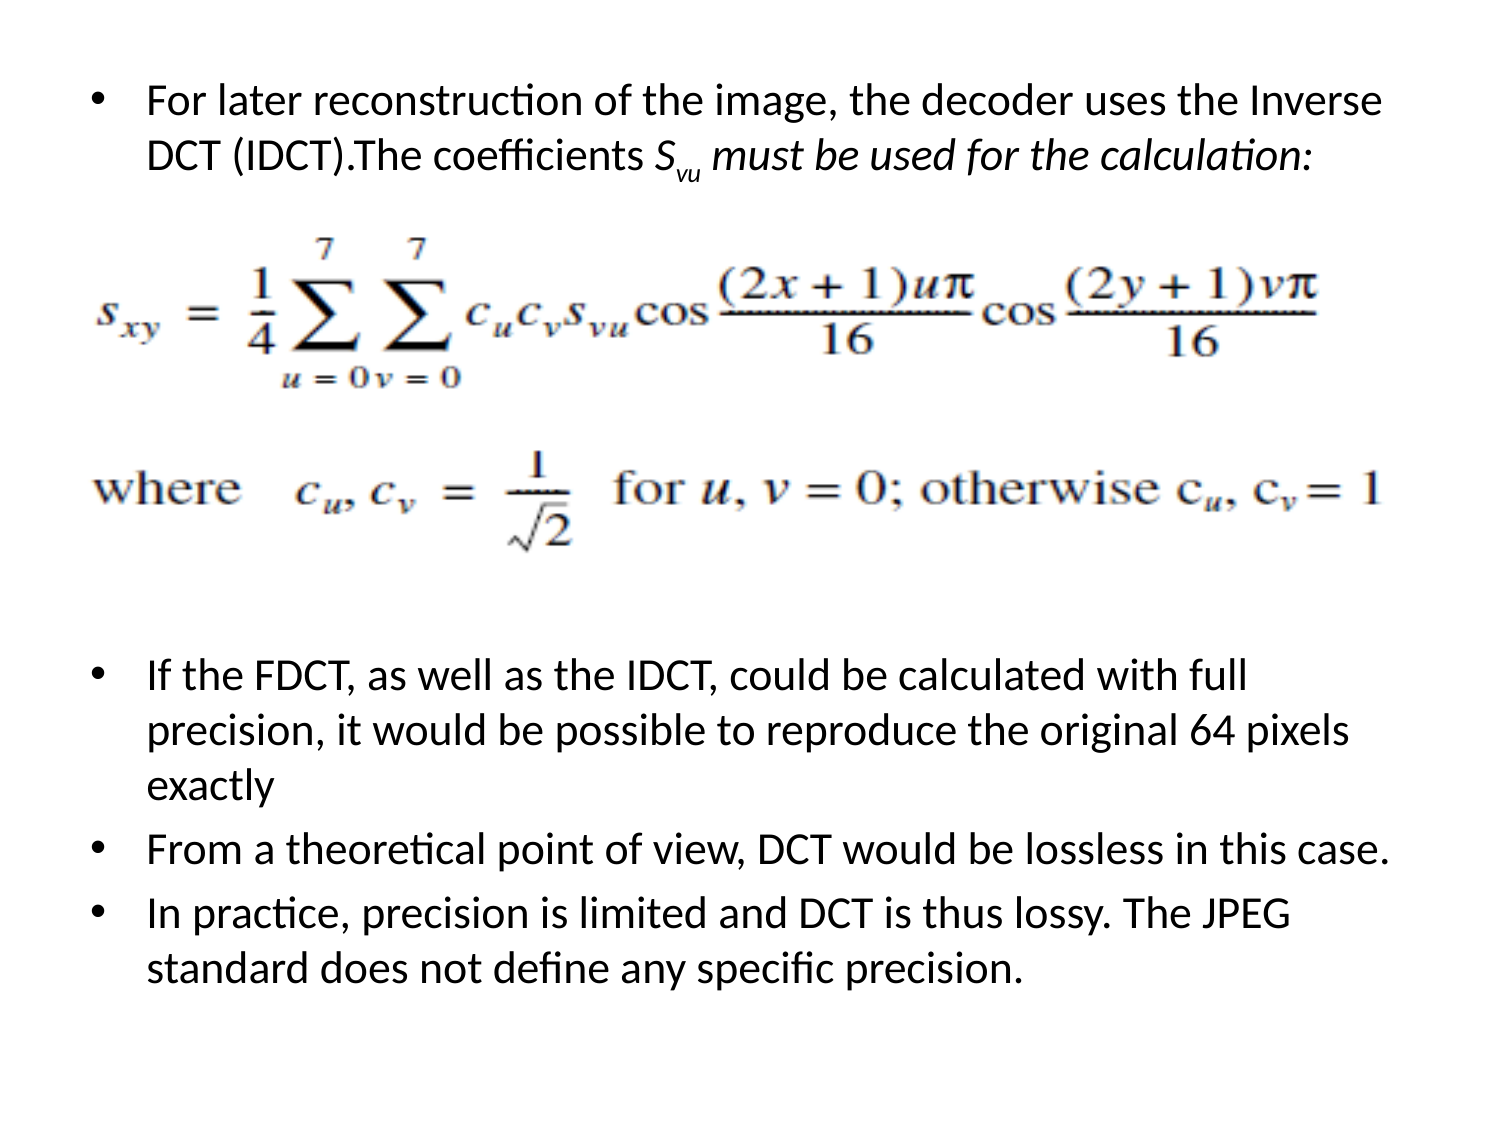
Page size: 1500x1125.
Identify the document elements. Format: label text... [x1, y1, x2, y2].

list For later reconstruction of the image, the decoder uses the Inverse DCT (IDCT).The coefficients Svu must be used for the calculation: If the FDCT, as well as the IDCT, could be calculated with full precision, it would be possible to reproduce the original 64 pixels exactly From a theoretical point of view, DCT would be lossless in this case. In practice, precision is limited and DCT is thus lossy. The JPEG standard does not define any specific precision. [75, 62, 1425, 223]
picture [74, 224, 1438, 563]
list For later reconstruction of the image, the decoder uses the Inverse DCT (IDCT).The coefficients Svu must be used for the calculation: If the FDCT, as well as the IDCT, could be calculated with full precision, it would be possible to reproduce the original 64 pixels exactly From a theoretical point of view, DCT would be lossless in this case. In practice, precision is limited and DCT is thus lossy. The JPEG standard does not define any specific precision. [75, 571, 1425, 1050]
